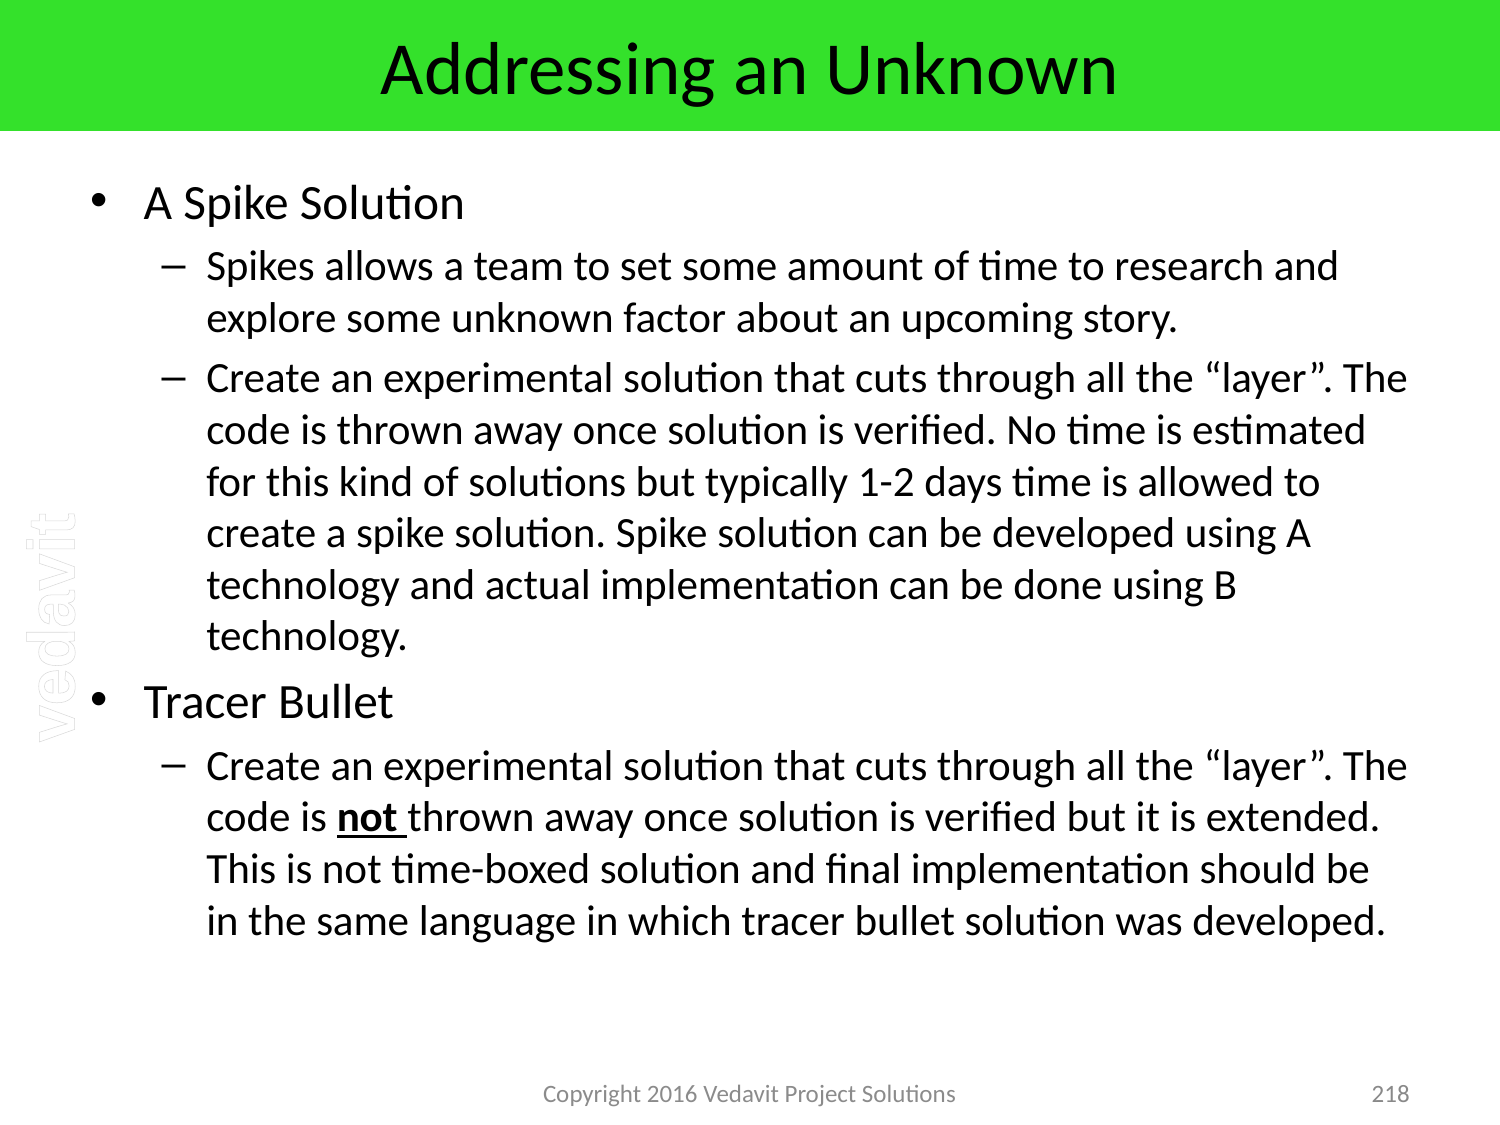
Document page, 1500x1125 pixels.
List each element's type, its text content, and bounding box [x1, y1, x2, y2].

slide_number 218 [1074, 1062, 1425, 1123]
title Addressing an Unknown [0, 0, 1500, 131]
footer Copyright 2016 Vedavit Project Solutions [512, 1062, 988, 1123]
list A Spike Solution Spikes allows a team to set some amount of time to research and explore some unknown factor about an upcoming story. Create an experimental solution that cuts through all the “layer”. The code is thrown away once solution is verified. No time is estimated for this kind of solutions but typically 1-2 days time is allowed to create a spike solution. Spike solution can be developed using A technology and actual implementation can be done using B technology. Tracer Bullet Create an experimental solution that cuts through all the “layer”. The code is not thrown away once solution is verified but it is extended. This is not time-boxed solution and final implementation should be in the same language in which tracer bullet solution was developed. [75, 162, 1425, 1000]
